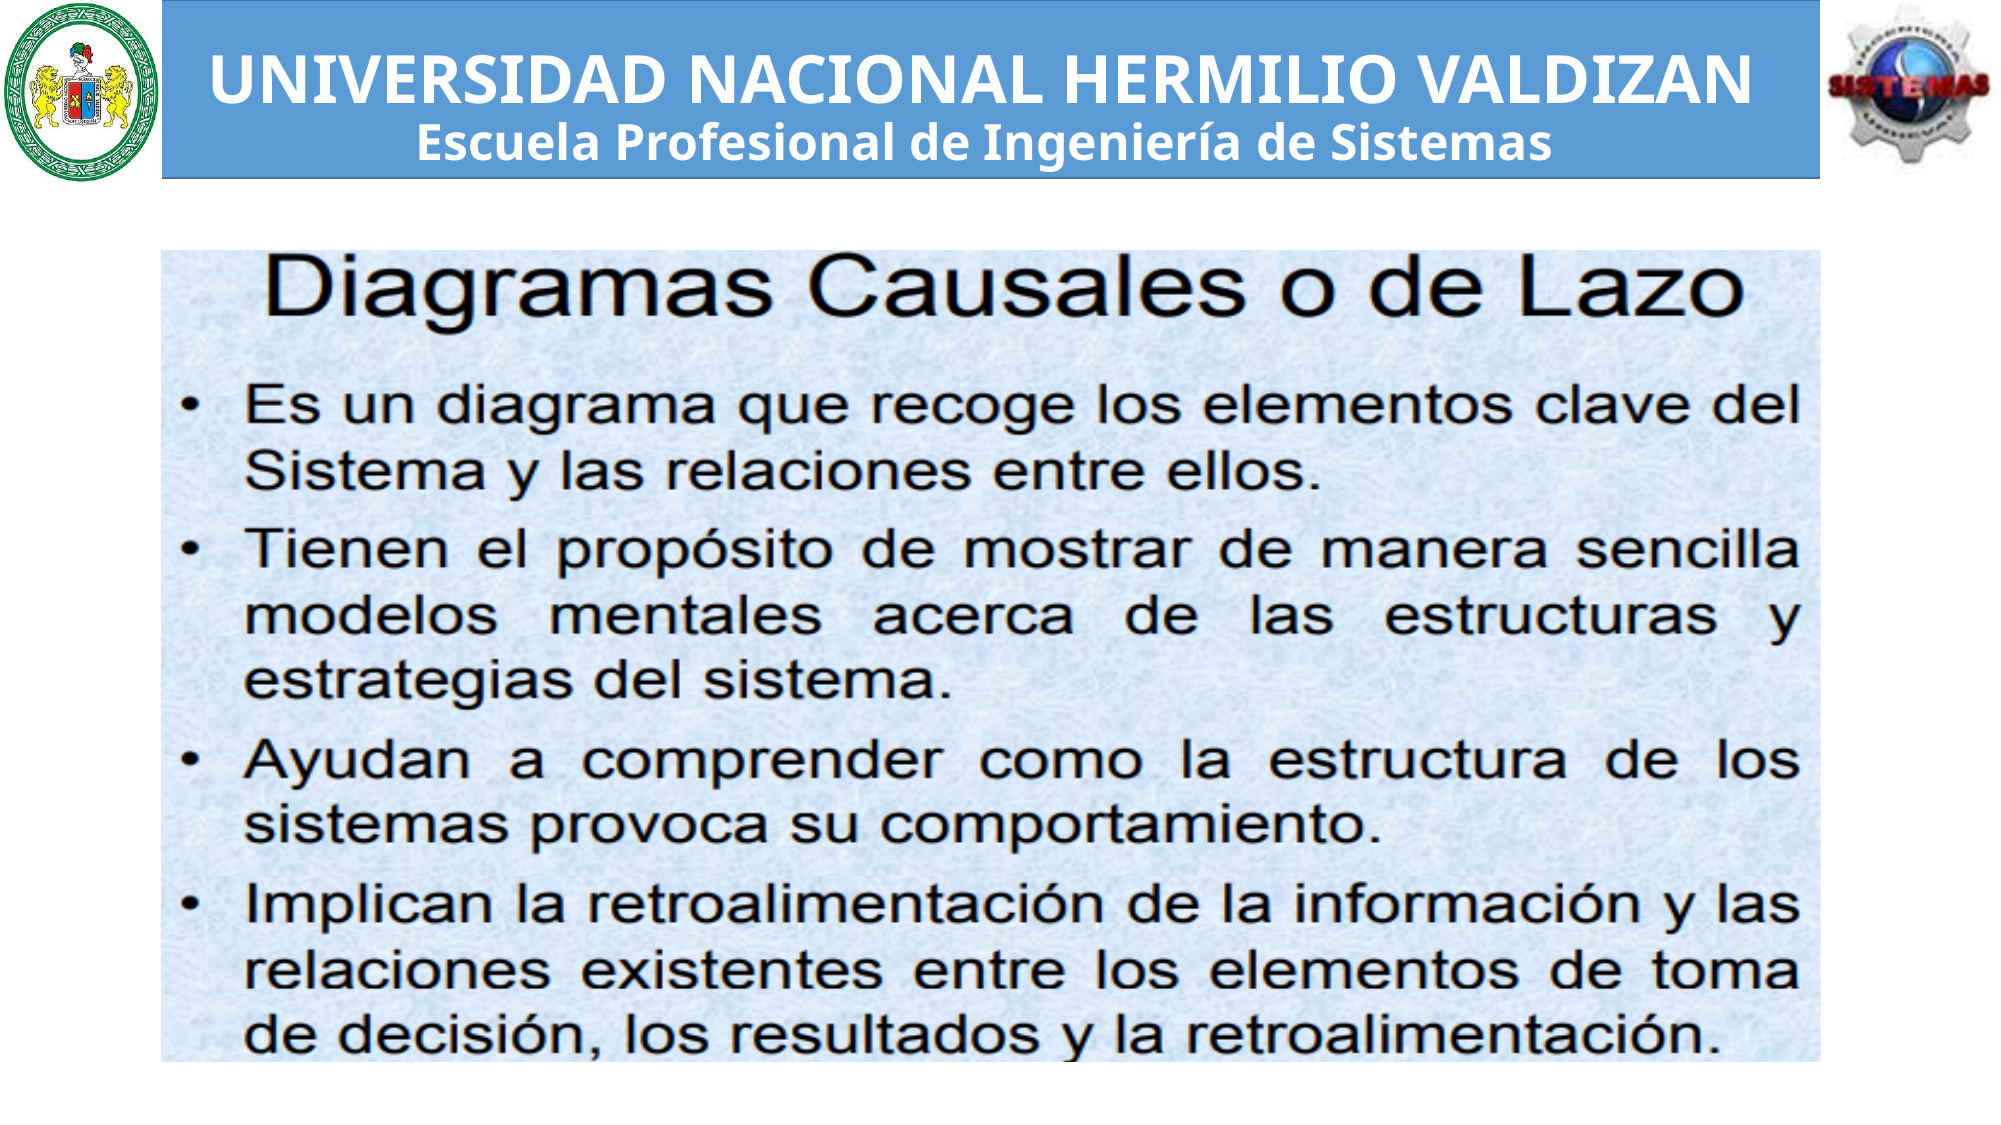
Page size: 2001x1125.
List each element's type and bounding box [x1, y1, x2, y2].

picture [161, 250, 1821, 1062]
text_box [0, 0, 2000, 185]
